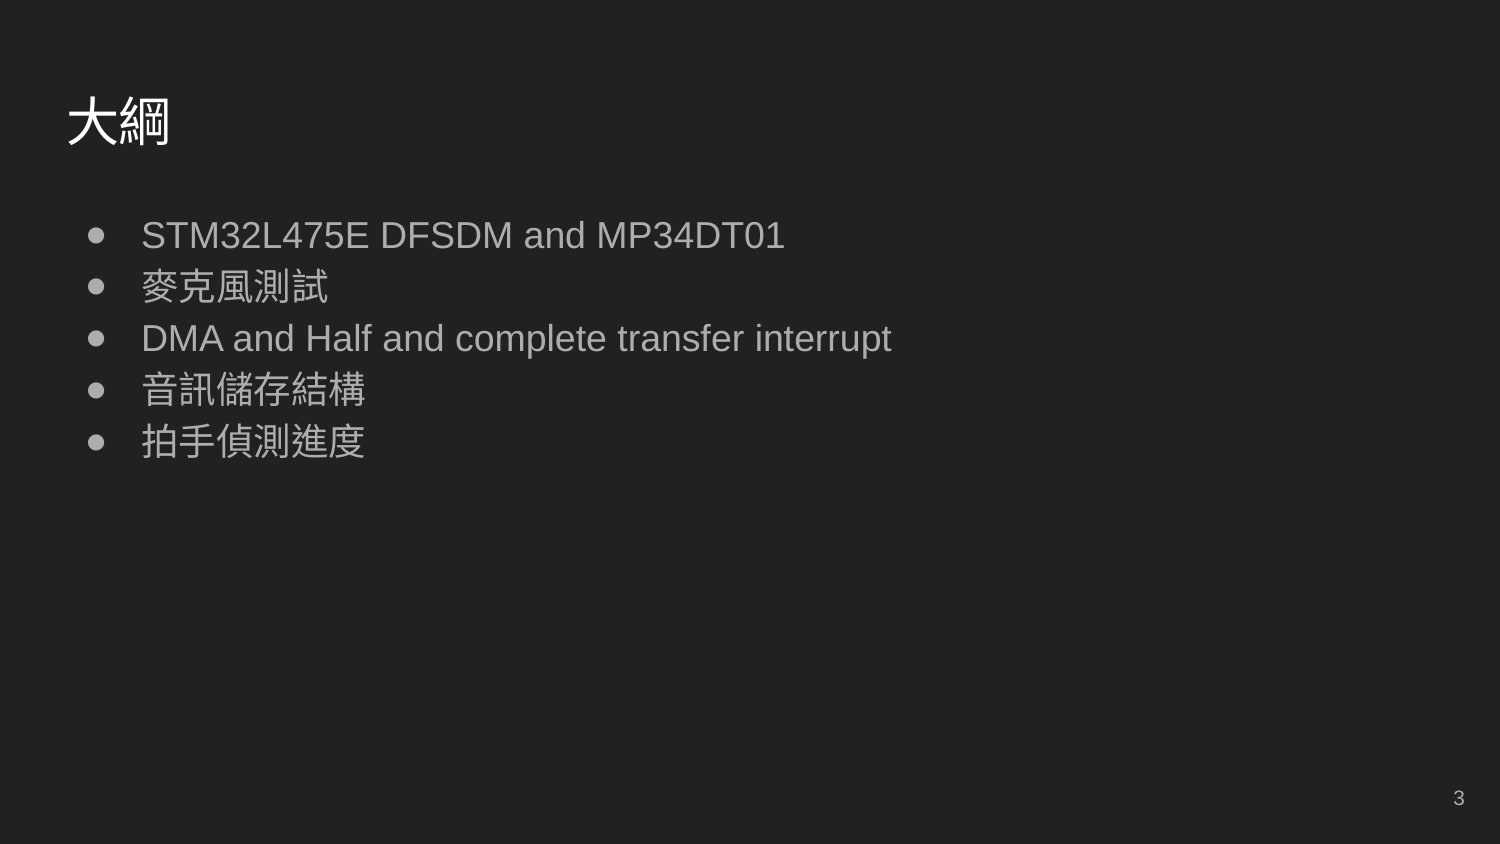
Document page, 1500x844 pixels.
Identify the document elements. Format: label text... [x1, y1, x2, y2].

slide_number ‹#› [1389, 764, 1480, 830]
list STM32L475E DFSDM and MP34DT01 麥克風測試 DMA and Half and complete transfer interrupt 音訊儲存結構 拍手偵測進度 [51, 189, 1449, 765]
title 大綱 [51, 72, 1449, 167]
